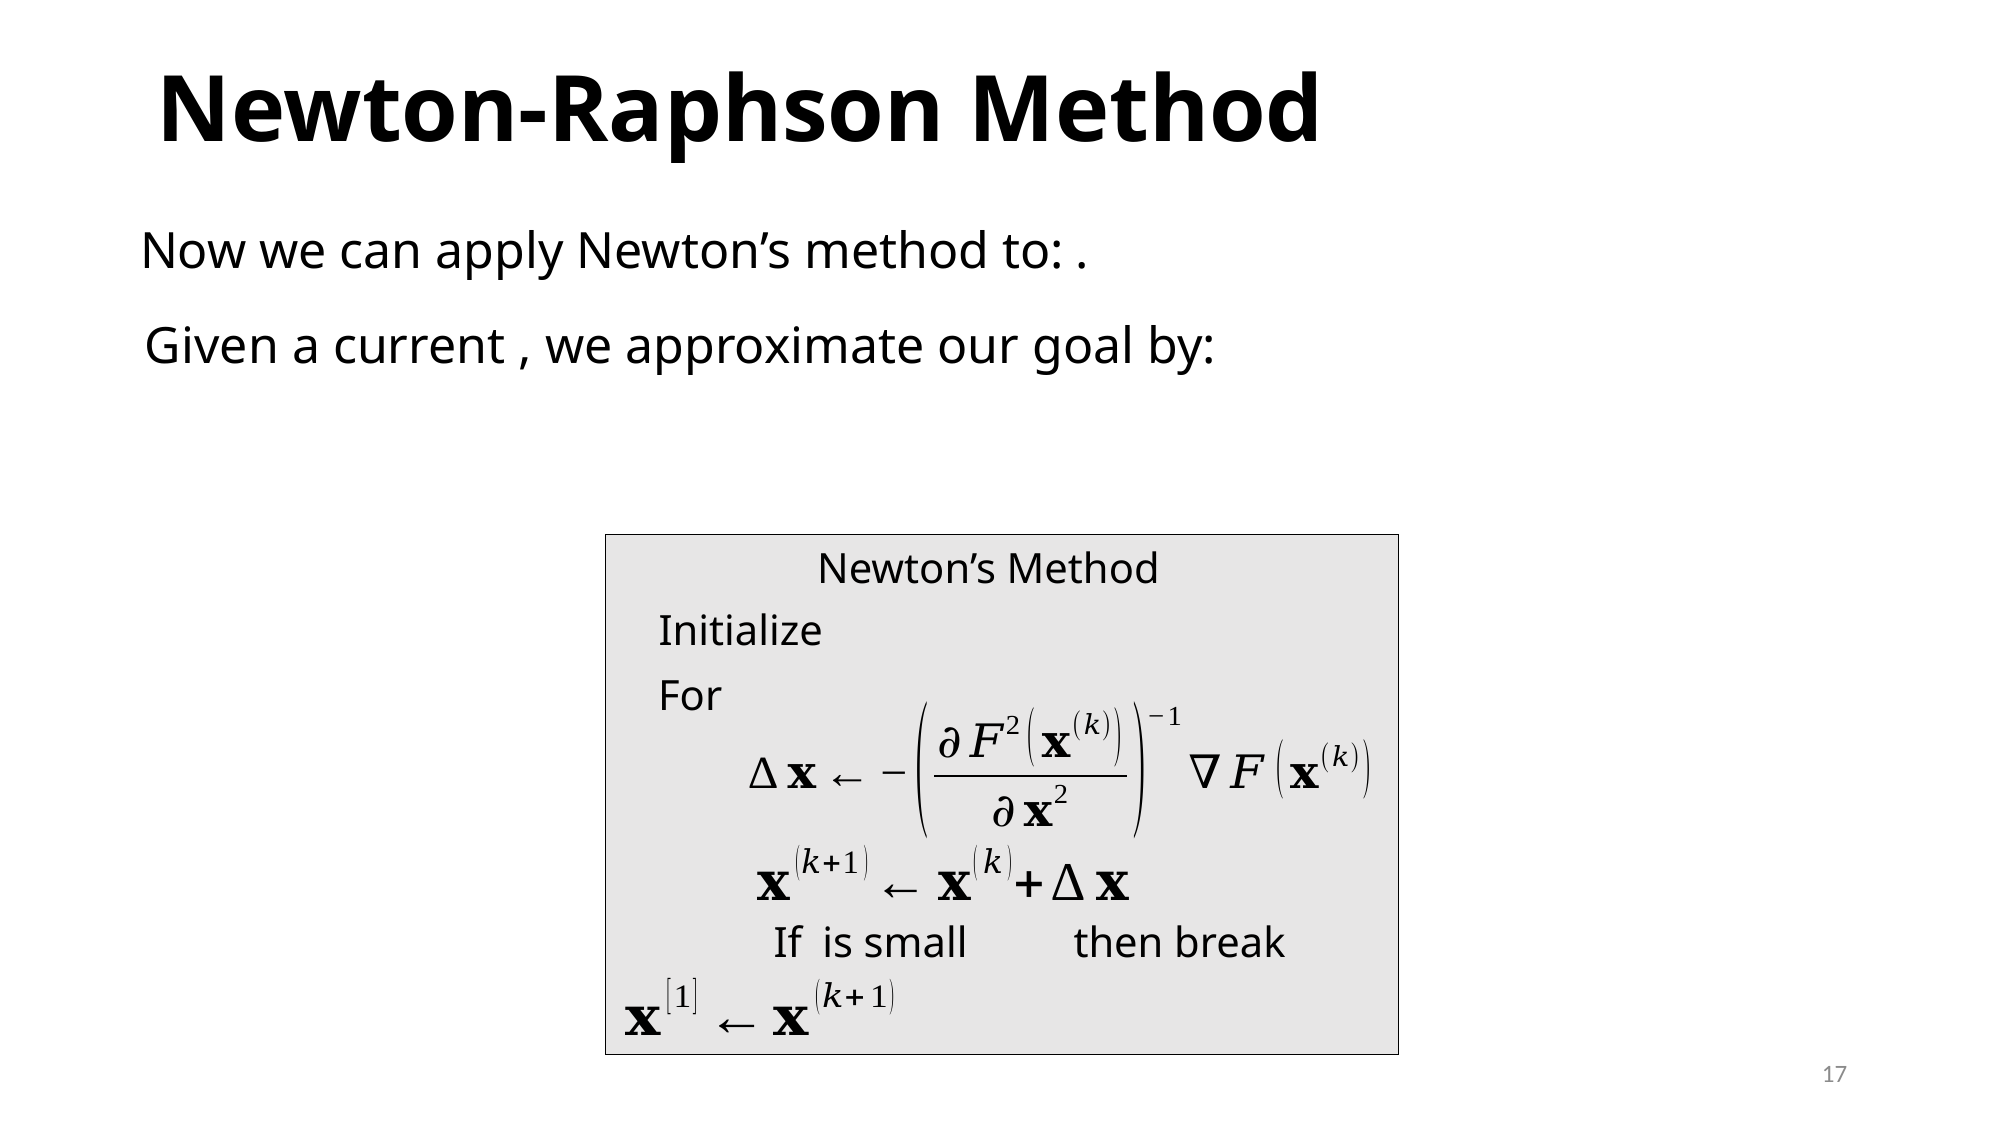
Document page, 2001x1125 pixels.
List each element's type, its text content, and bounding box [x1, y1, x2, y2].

slide_number 17 [1412, 1042, 1863, 1103]
text_box Newton’s Method [802, 534, 1175, 600]
title Newton-Raphson Method [141, 3, 1867, 221]
text_box [605, 534, 1399, 1055]
